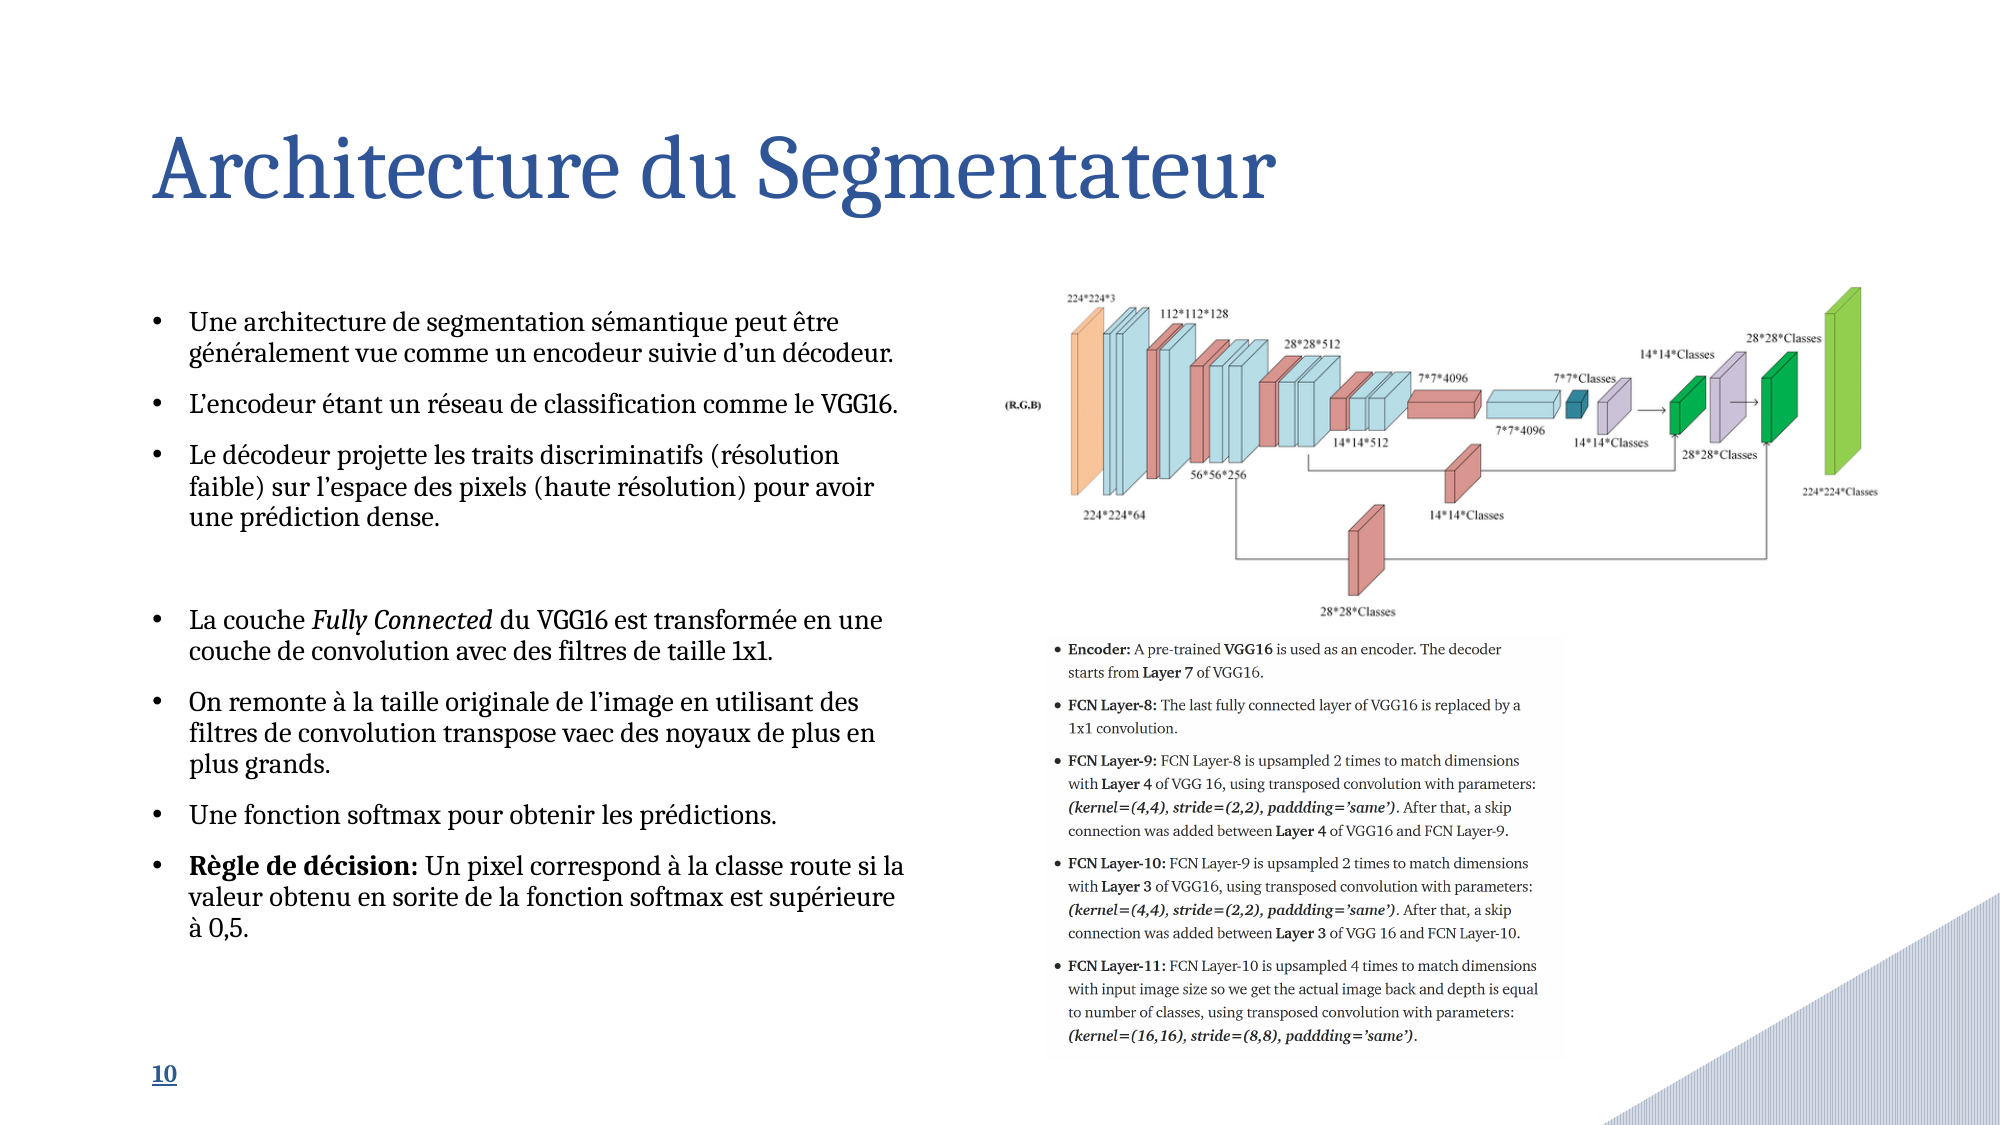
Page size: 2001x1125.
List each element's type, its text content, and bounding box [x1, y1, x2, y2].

picture [999, 287, 1884, 625]
title Architecture du Segmentateur [137, 59, 1863, 278]
picture [1046, 634, 1566, 1061]
slide_number 10 [137, 1042, 588, 1103]
list Une architecture de segmentation sémantique peut être généralement vue comme un encodeur suivie d’un décodeur. L’encodeur étant un réseau de classification comme le VGG16. Le décodeur projette les traits discriminatifs (résolution faible) sur l’espace des pixels (haute résolution) pour avoir une prédiction dense. La couche Fully Connected du VGG16 est transformée en une couche de convolution avec des filtres de taille 1x1. On remonte à la taille originale de l’image en utilisant des filtres de convolution transpose vaec des noyaux de plus en plus grands. Une fonction softmax pour obtenir les prédictions. Règle de décision: Un pixel correspond à la classe route si la valeur obtenu en sorite de la fonction softmax est supérieure à 0,5. [137, 299, 925, 1014]
text_box [1600, 891, 2000, 1125]
